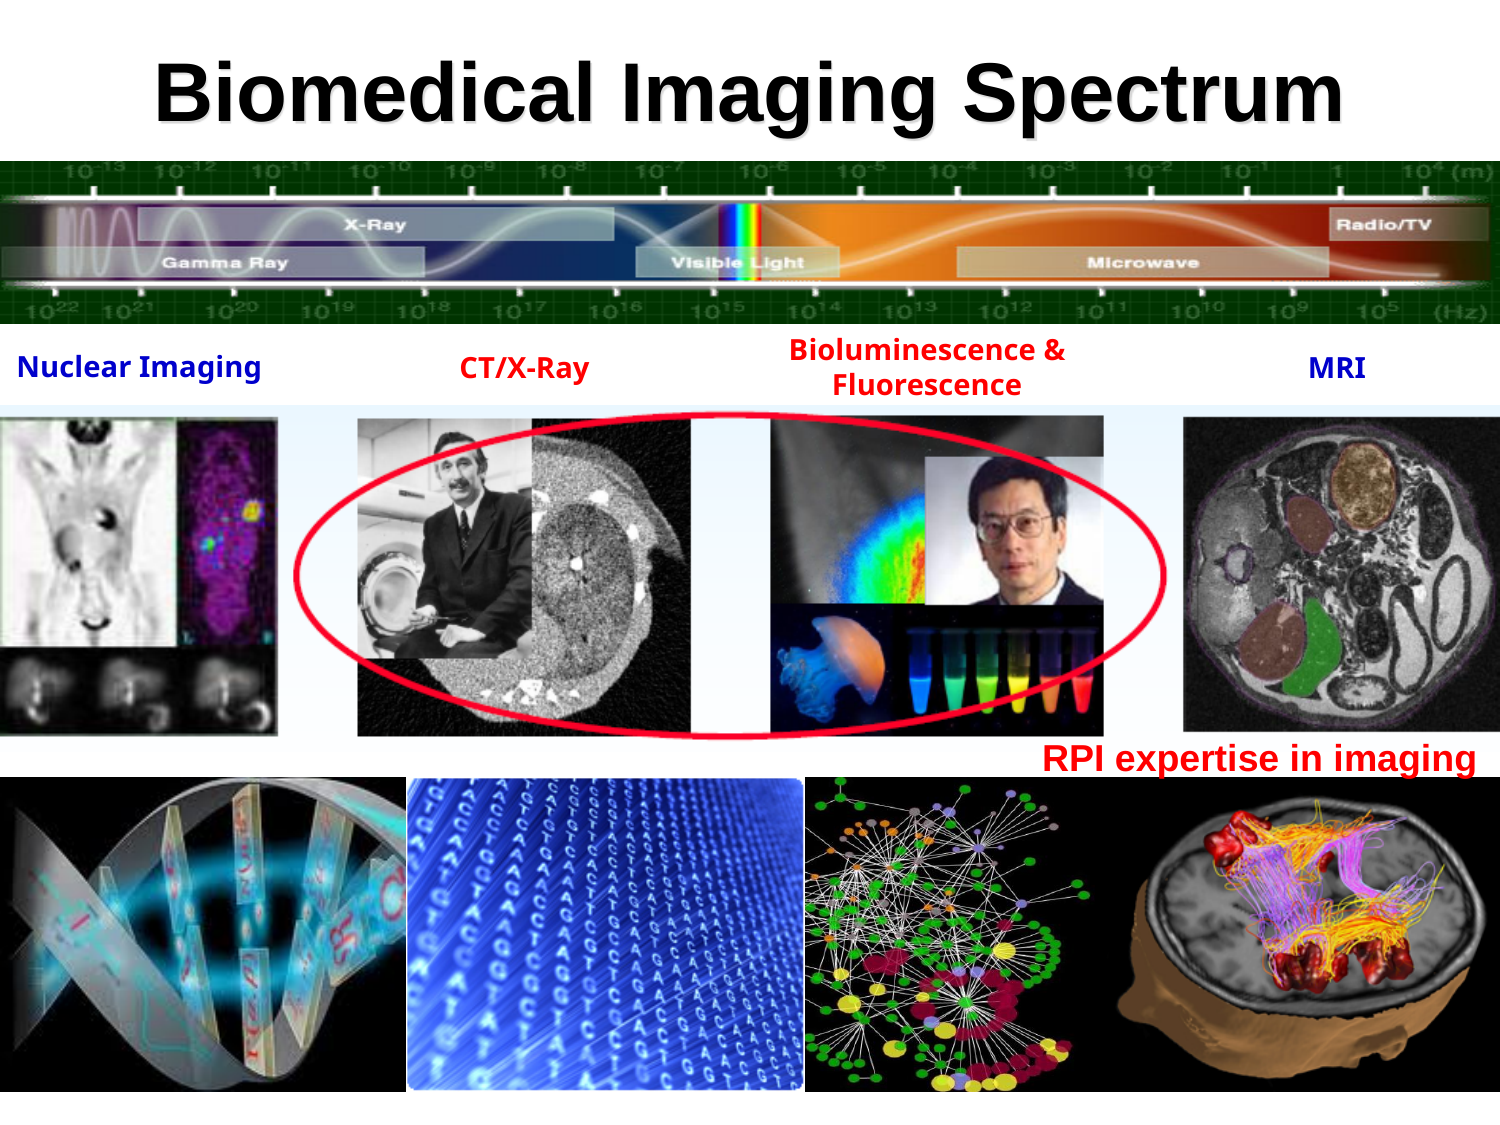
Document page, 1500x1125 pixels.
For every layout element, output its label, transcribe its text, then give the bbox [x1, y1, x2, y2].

text_box CT/X-Ray [359, 341, 691, 392]
text_box MRI [1256, 341, 1418, 392]
picture [0, 405, 1500, 753]
picture [0, 160, 1500, 325]
text_box Bioluminescence & Fluorescence [761, 333, 1093, 403]
text_box Nuclear Imaging [0, 341, 281, 392]
title Biomedical Imaging Spectrum [74, 38, 1426, 138]
picture [0, 776, 1500, 1093]
text_box RPI expertise in imaging [1027, 761, 1493, 775]
